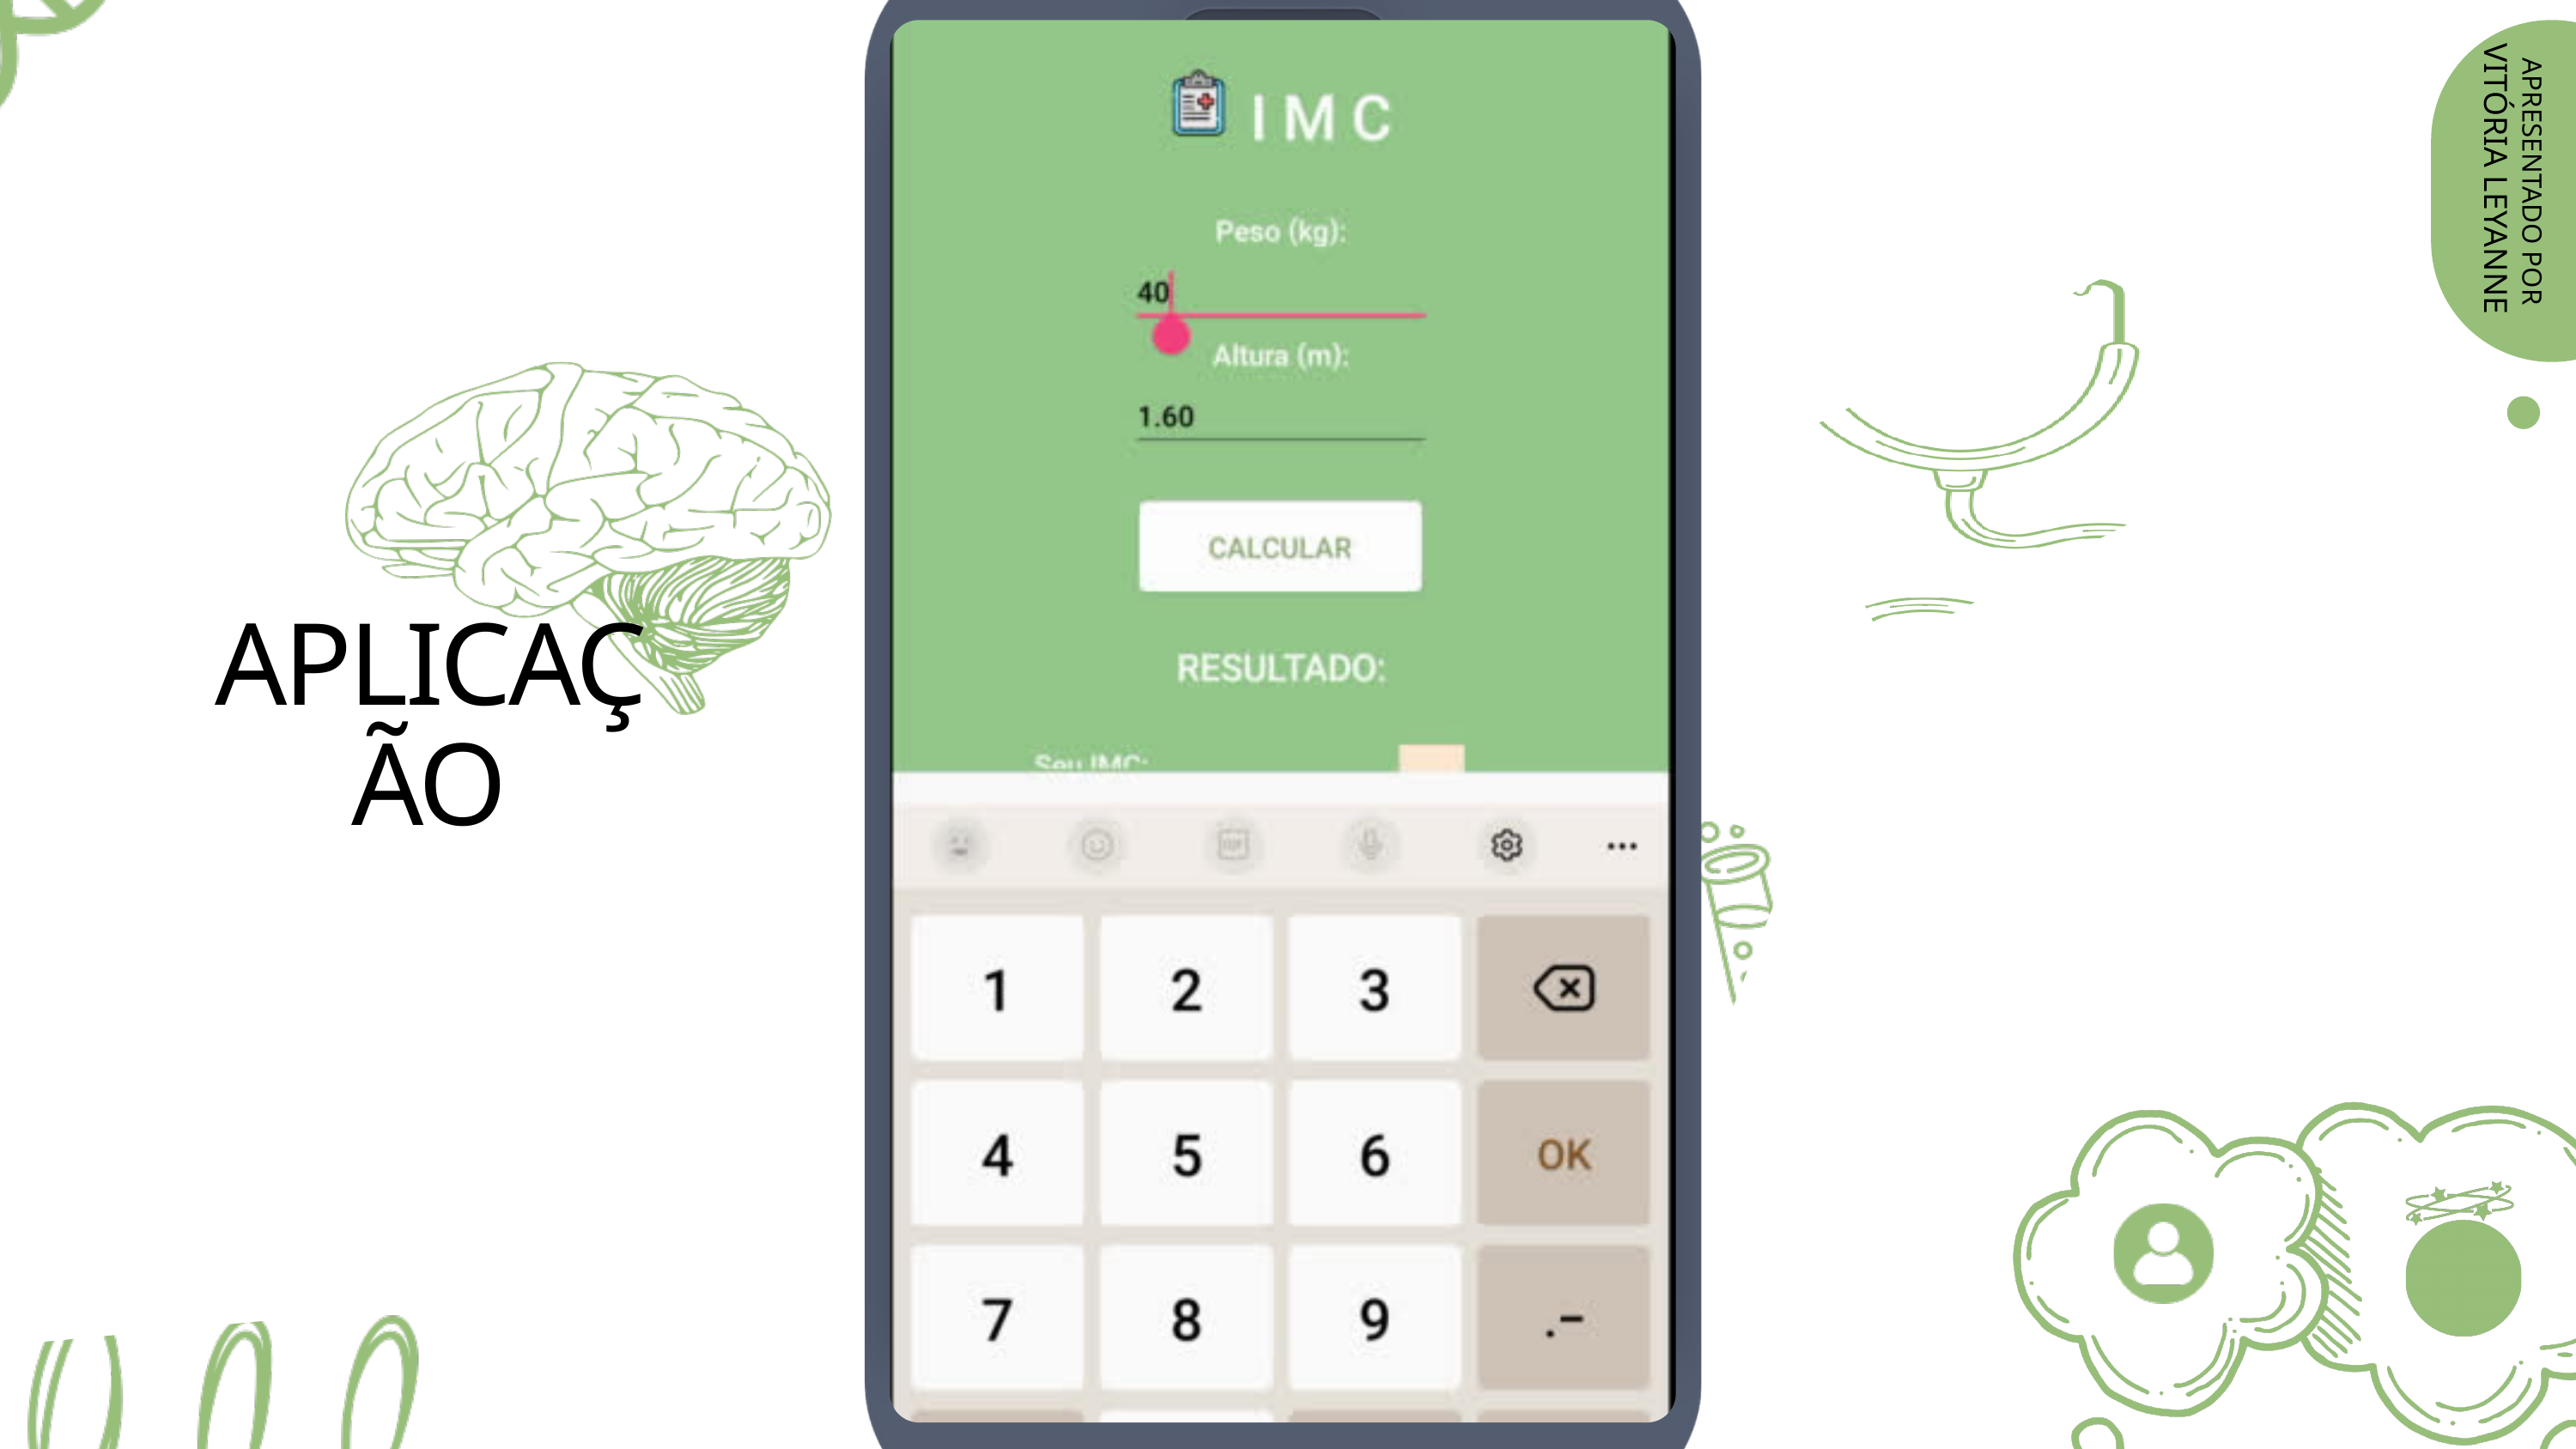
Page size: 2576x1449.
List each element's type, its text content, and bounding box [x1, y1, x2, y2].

text_box [0, 1296, 534, 1449]
text_box [0, 0, 172, 211]
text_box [2430, 20, 2576, 362]
text_box [1702, 810, 1796, 1024]
text_box APLICAÇÃO [210, 607, 647, 849]
text_box [345, 361, 834, 718]
text_box [1781, 269, 2225, 648]
text_box [865, 0, 1702, 1449]
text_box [2506, 396, 2541, 430]
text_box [890, 20, 1676, 1423]
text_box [2011, 1101, 2576, 1449]
